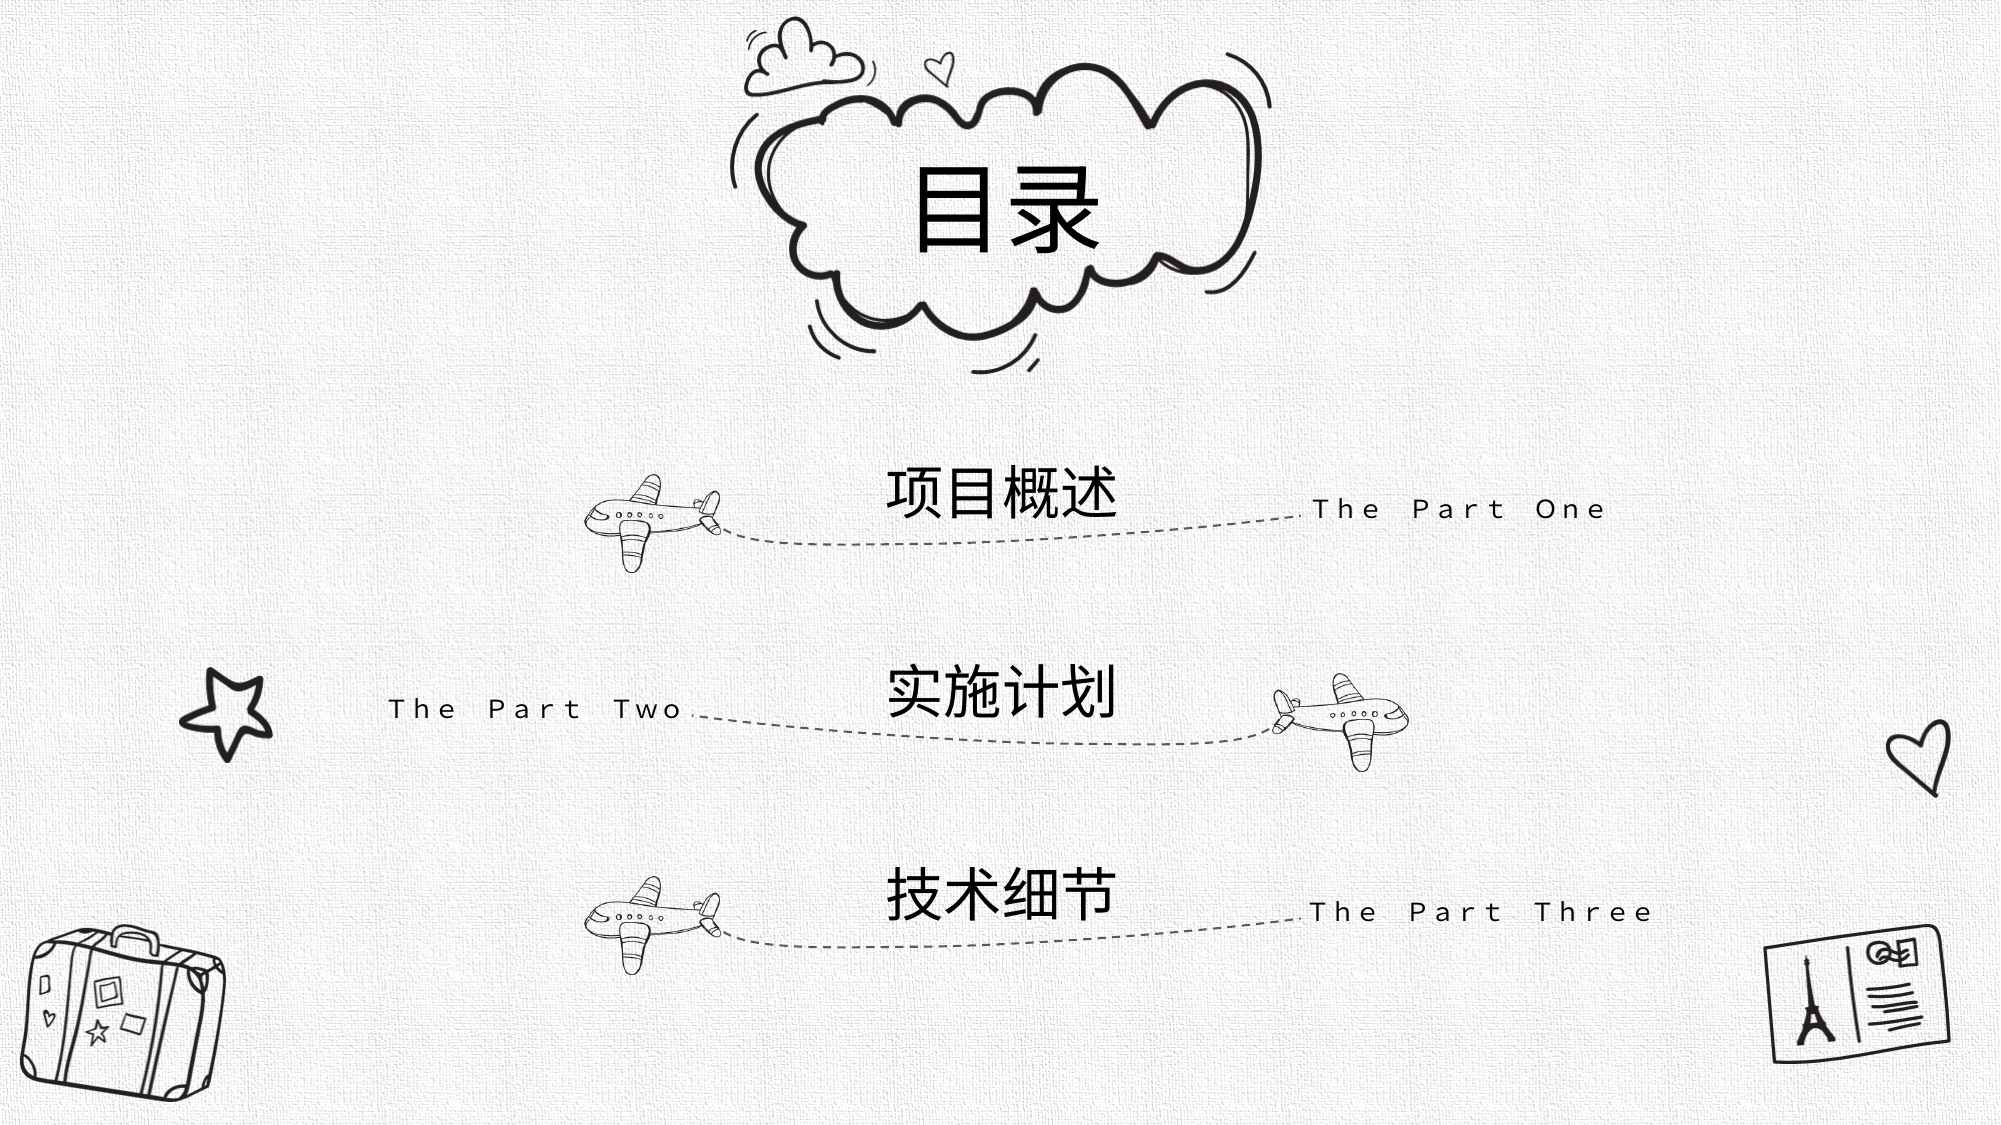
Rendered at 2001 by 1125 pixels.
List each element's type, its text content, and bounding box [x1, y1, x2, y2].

text_box 项目概述 [695, 448, 1309, 474]
text_box 技术细节 [695, 850, 1309, 876]
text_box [337, 673, 1409, 772]
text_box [584, 474, 1656, 573]
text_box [584, 876, 1700, 975]
text_box 实施计划 [695, 648, 1309, 673]
picture [0, 0, 2001, 1125]
